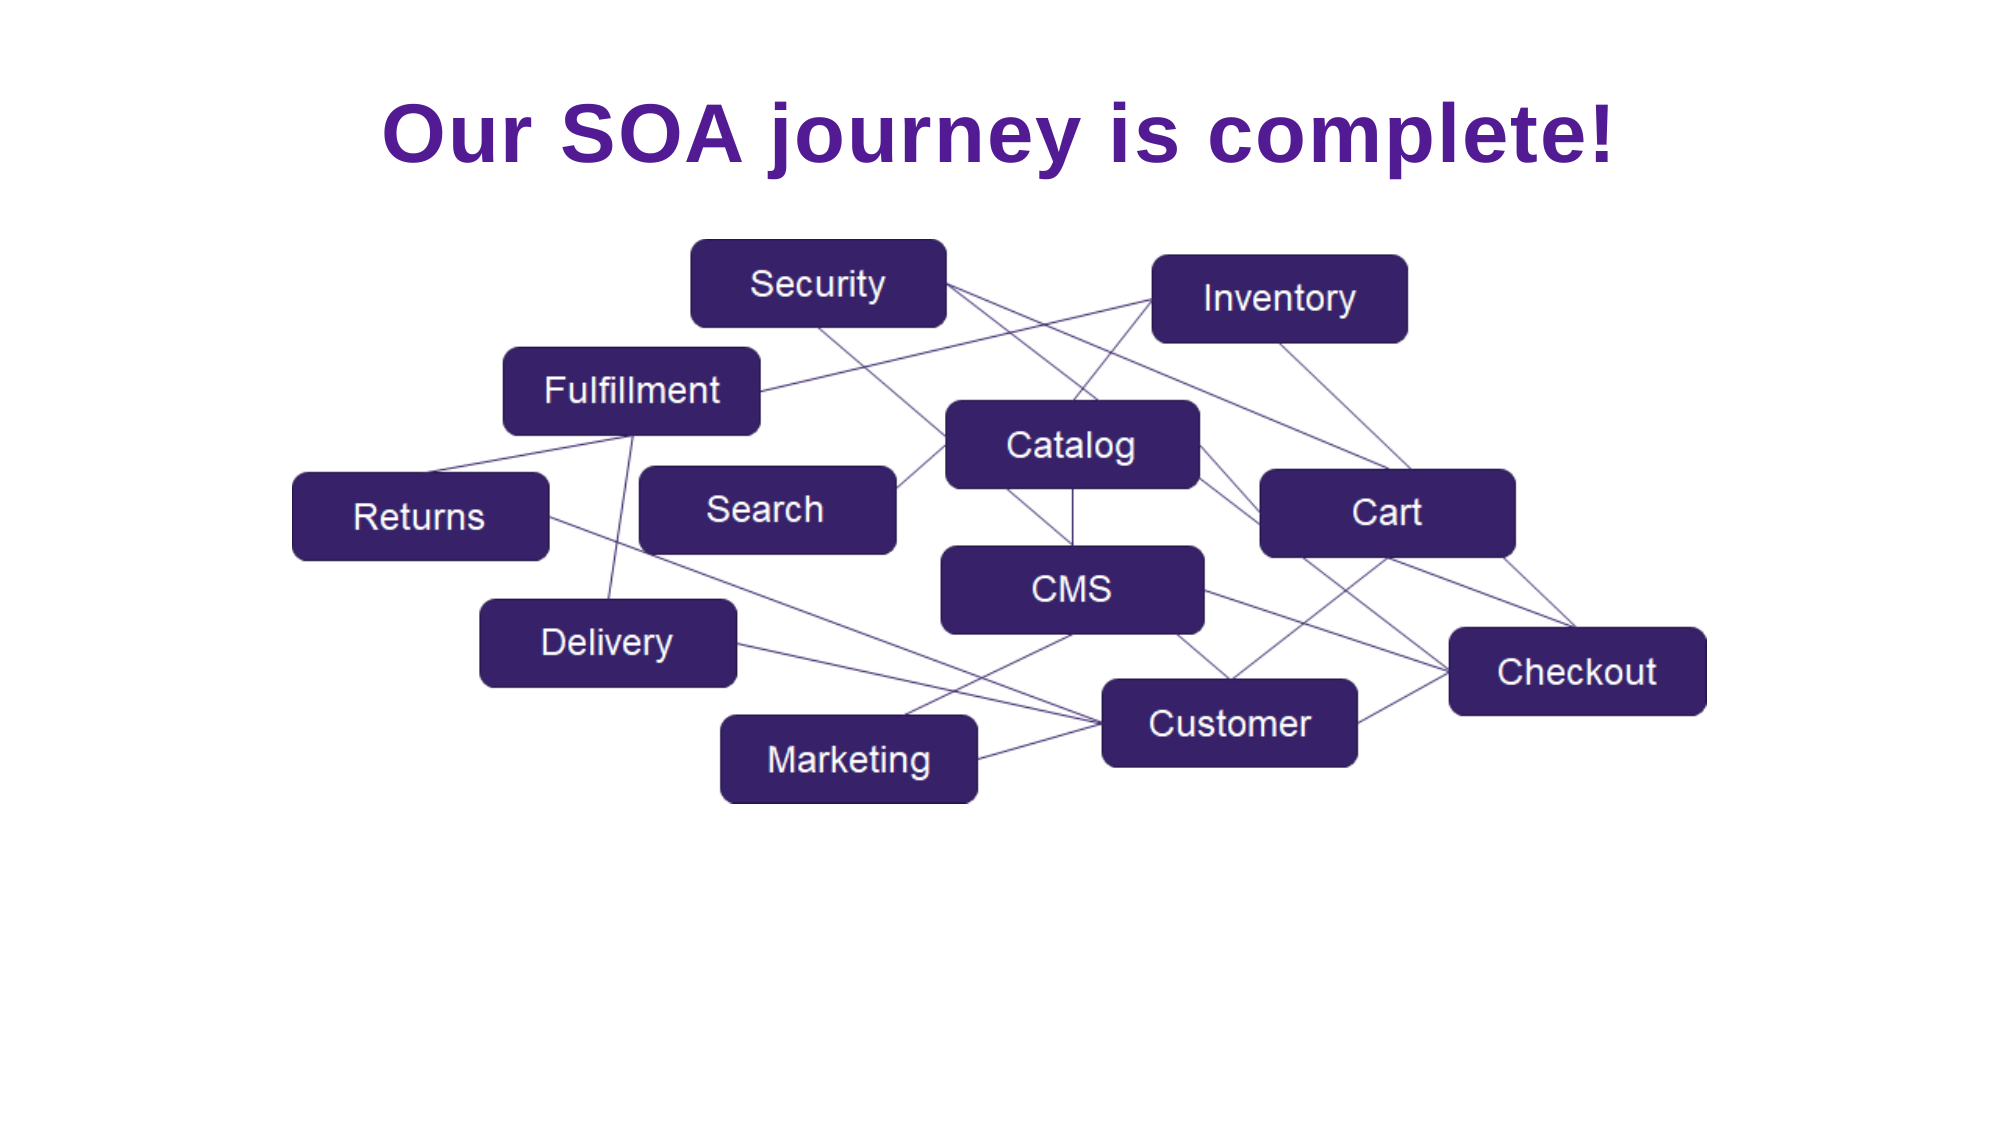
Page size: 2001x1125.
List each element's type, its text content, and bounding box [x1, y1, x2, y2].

title Our SOA journey is complete! [99, 59, 1900, 211]
picture [292, 239, 1708, 804]
